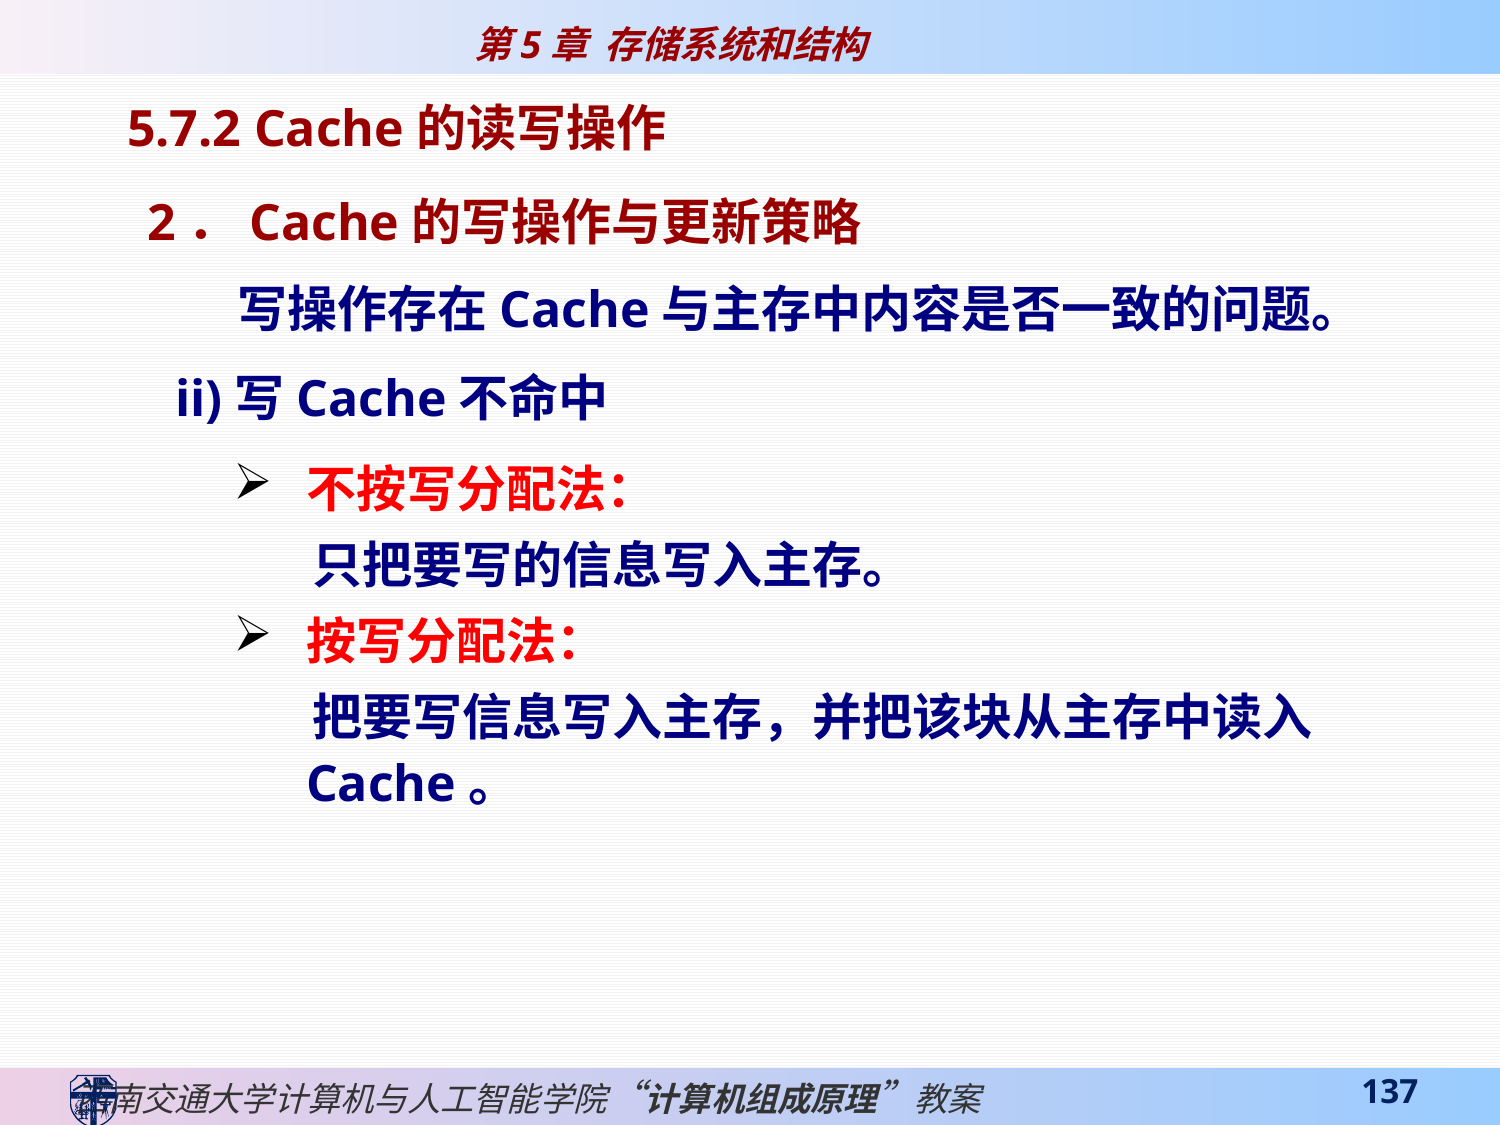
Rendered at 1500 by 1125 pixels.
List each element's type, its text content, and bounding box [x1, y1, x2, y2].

text_box 不按写分配法： 只把要写的信息写入主存。 按写分配法： 把要写信息写入主存，并把该块从主存中读入Cache。 [218, 444, 1447, 819]
text_box 5.7.2 Cache的读写操作 [112, 84, 987, 157]
text_box 2．Cache的写操作与更新策略 [106, 178, 1111, 251]
text_box ii)写Cache不命中 [147, 343, 1425, 434]
table_header 地址范围（空间） [1226, 0, 1230, 73]
text_box 写操作存在Cache与主存中内容是否一致的问题。 [222, 255, 1500, 346]
